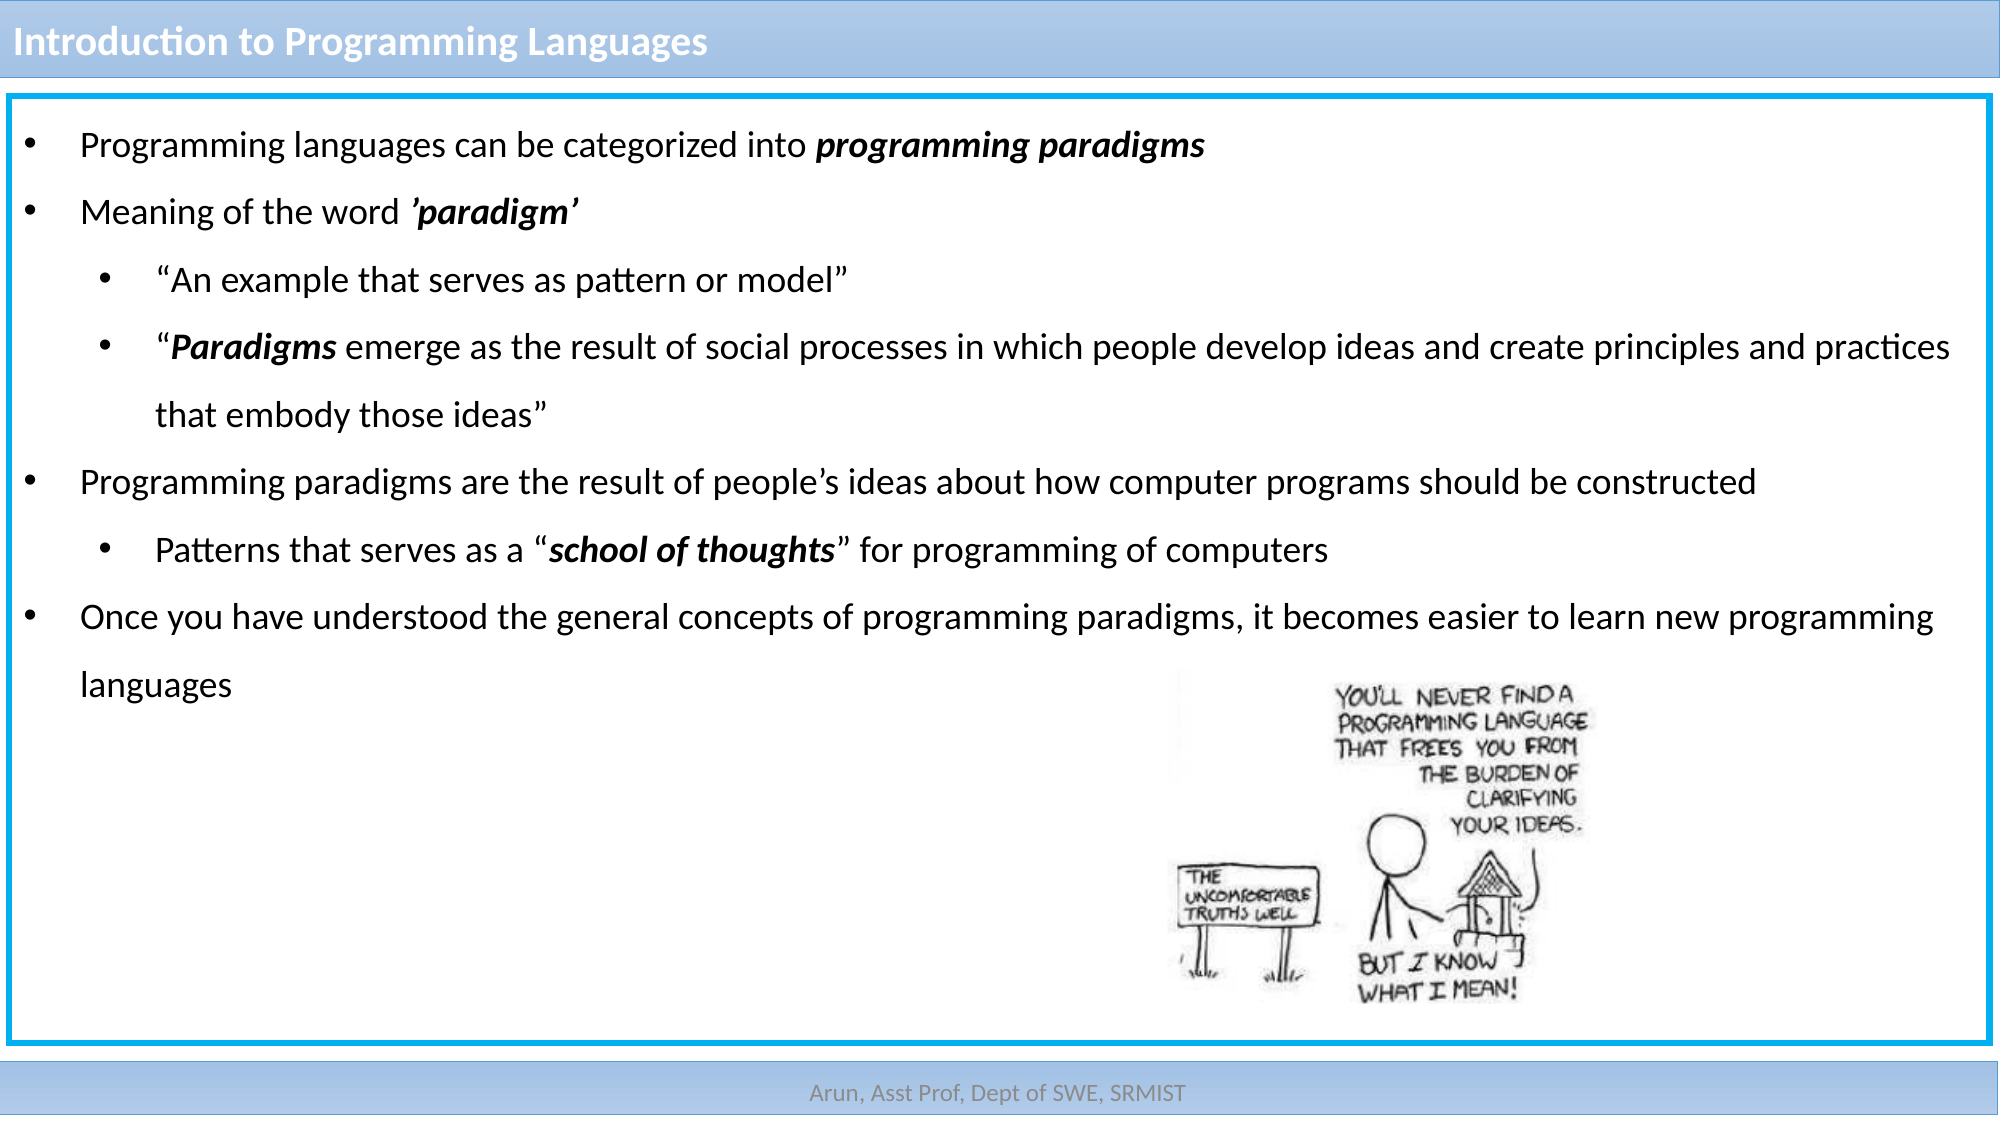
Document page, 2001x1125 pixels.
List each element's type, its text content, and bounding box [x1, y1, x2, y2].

text_box Introduction to Programming Languages [0, 0, 2000, 78]
footer Arun, Asst Prof, Dept of SWE, SRMIST [660, 1061, 1336, 1122]
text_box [8, 88, 1990, 1044]
text_box [0, 1061, 660, 1115]
text_box [1336, 1061, 1998, 1115]
picture [1144, 655, 1633, 1023]
